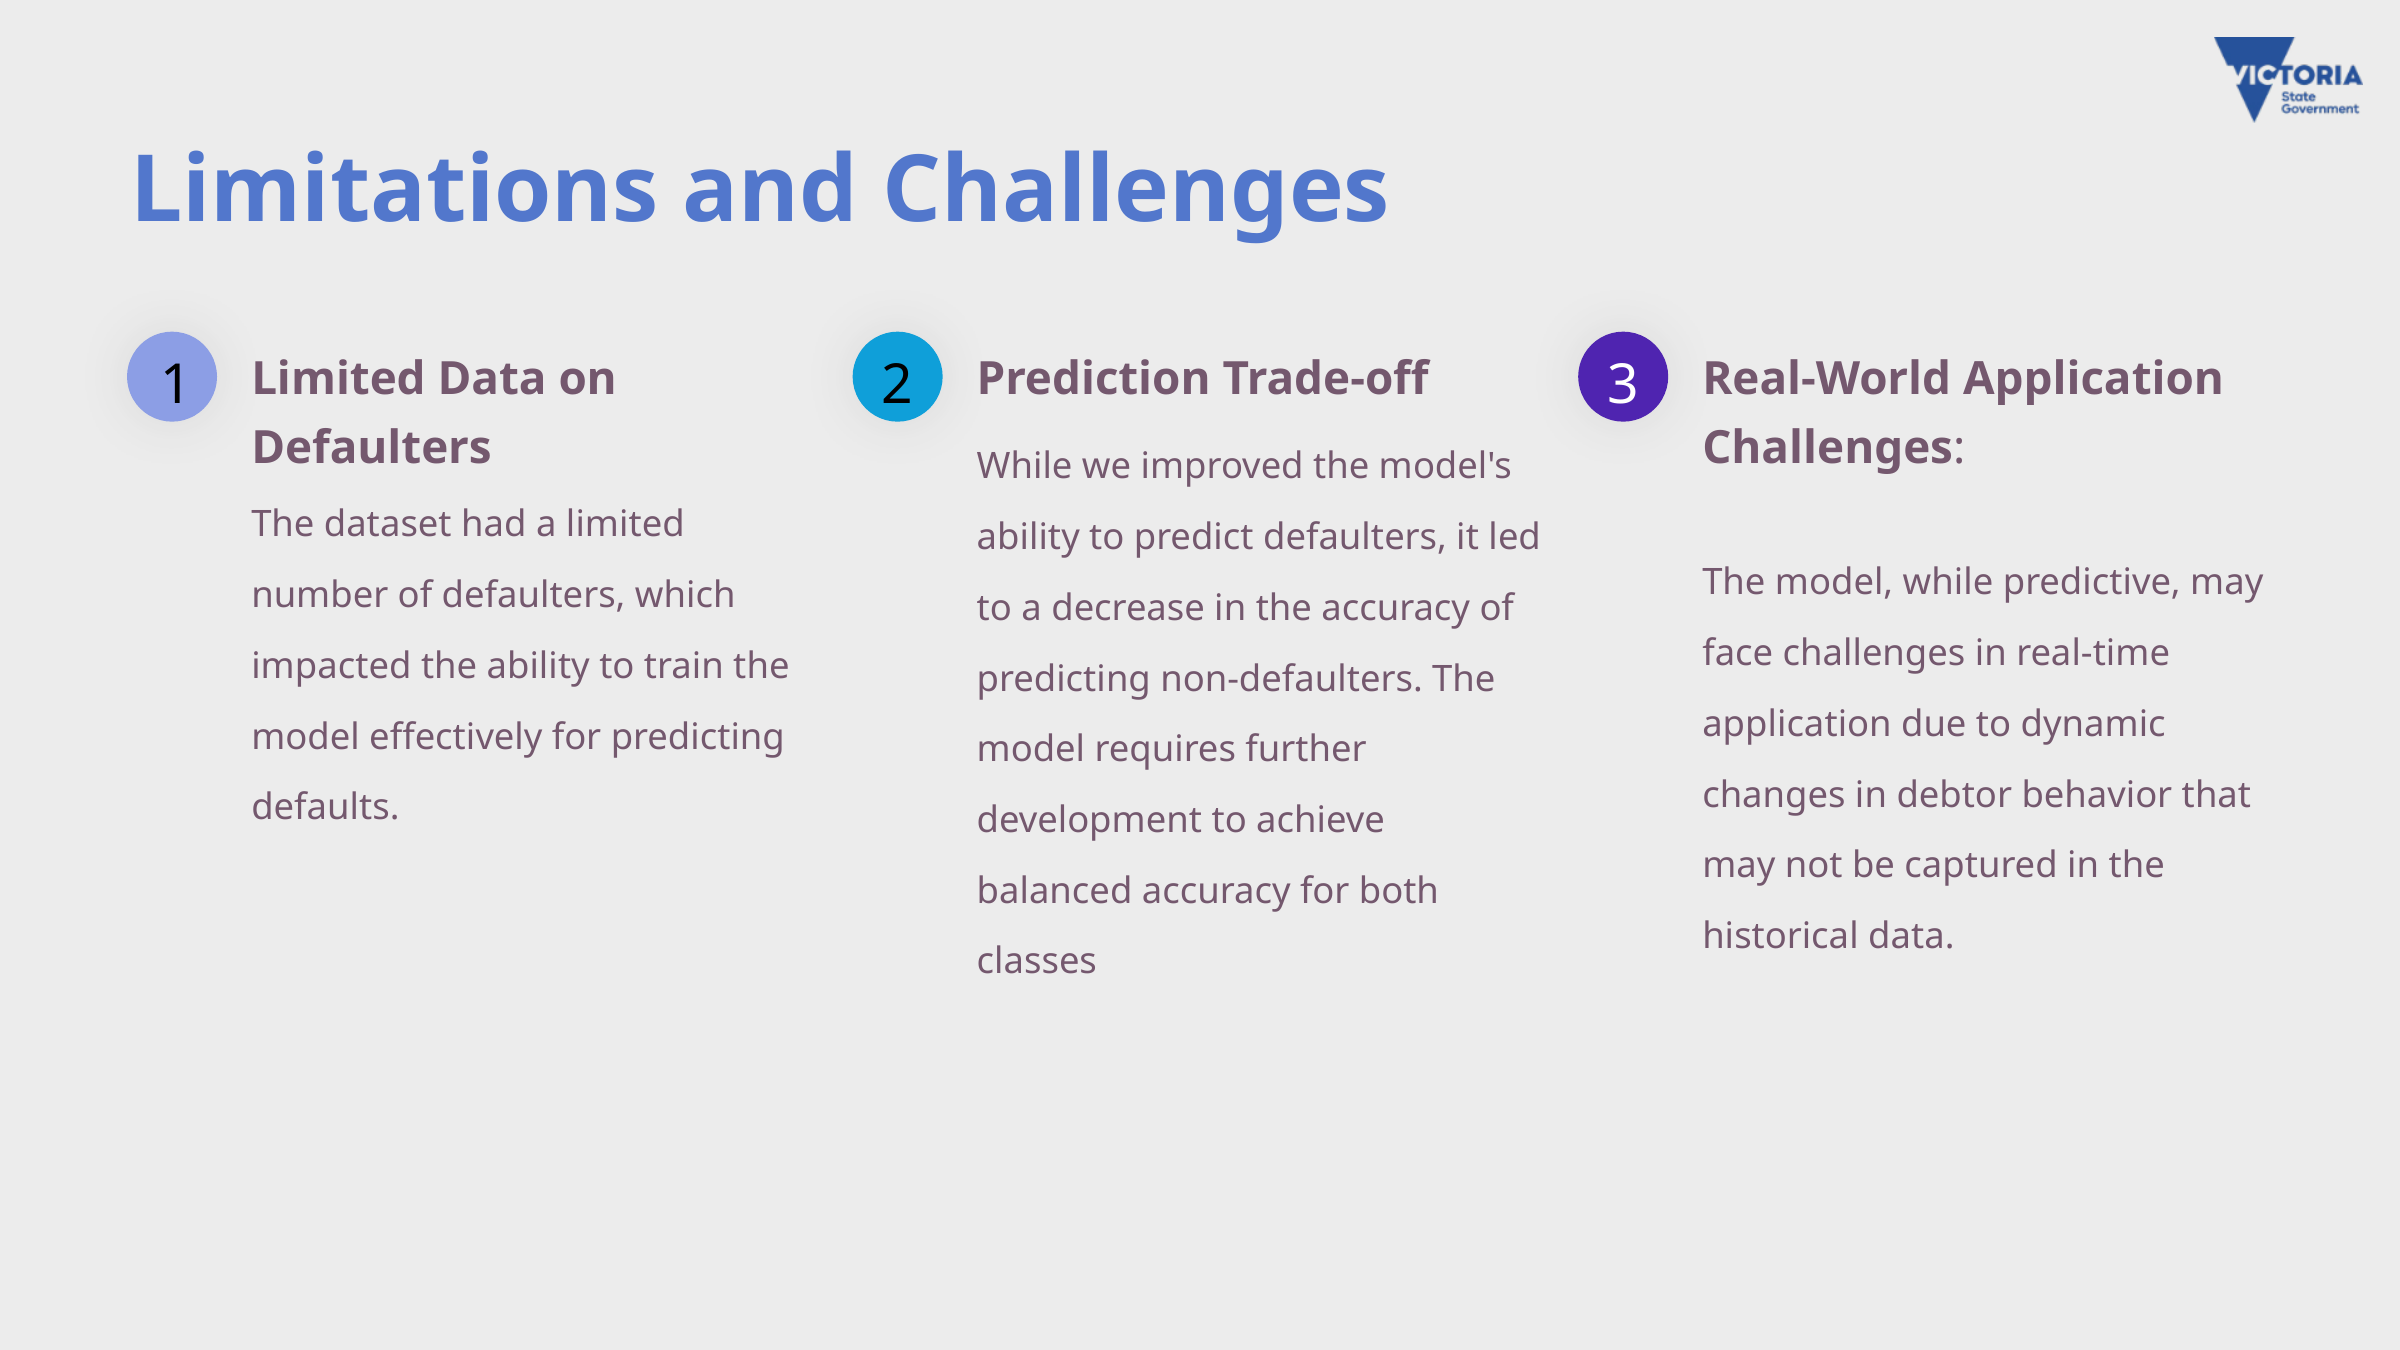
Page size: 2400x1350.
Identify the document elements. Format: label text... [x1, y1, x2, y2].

text_box [855, 334, 940, 419]
text_box The model, while predictive, may face challenges in real-time application due to dynamic changes in debtor behavior that may not be captured in the historical data. [1702, 531, 2270, 889]
text_box Real-World Application Challenges: [1702, 334, 2270, 510]
text_box While we improved the model's ability to predict defaulters, it led to a decrease in the accuracy of predicting non-defaulters. The model requires further development to achieve balanced accuracy for both classes [976, 415, 1545, 892]
text_box The dataset had a limited number of defaulters, which impacted the ability to train the model effectively for predicting defaults. [251, 473, 819, 771]
text_box Prediction Trade-off [976, 334, 1466, 393]
text_box [130, 334, 214, 419]
text_box Limited Data on Defaulters [251, 334, 819, 452]
text_box 3 [1605, 348, 1641, 405]
text_box Limitations and Challenges [130, 102, 1440, 219]
text_box 1 [160, 348, 184, 405]
text_box 2 [880, 348, 916, 405]
picture [2213, 37, 2363, 123]
text_box [1581, 334, 1666, 419]
